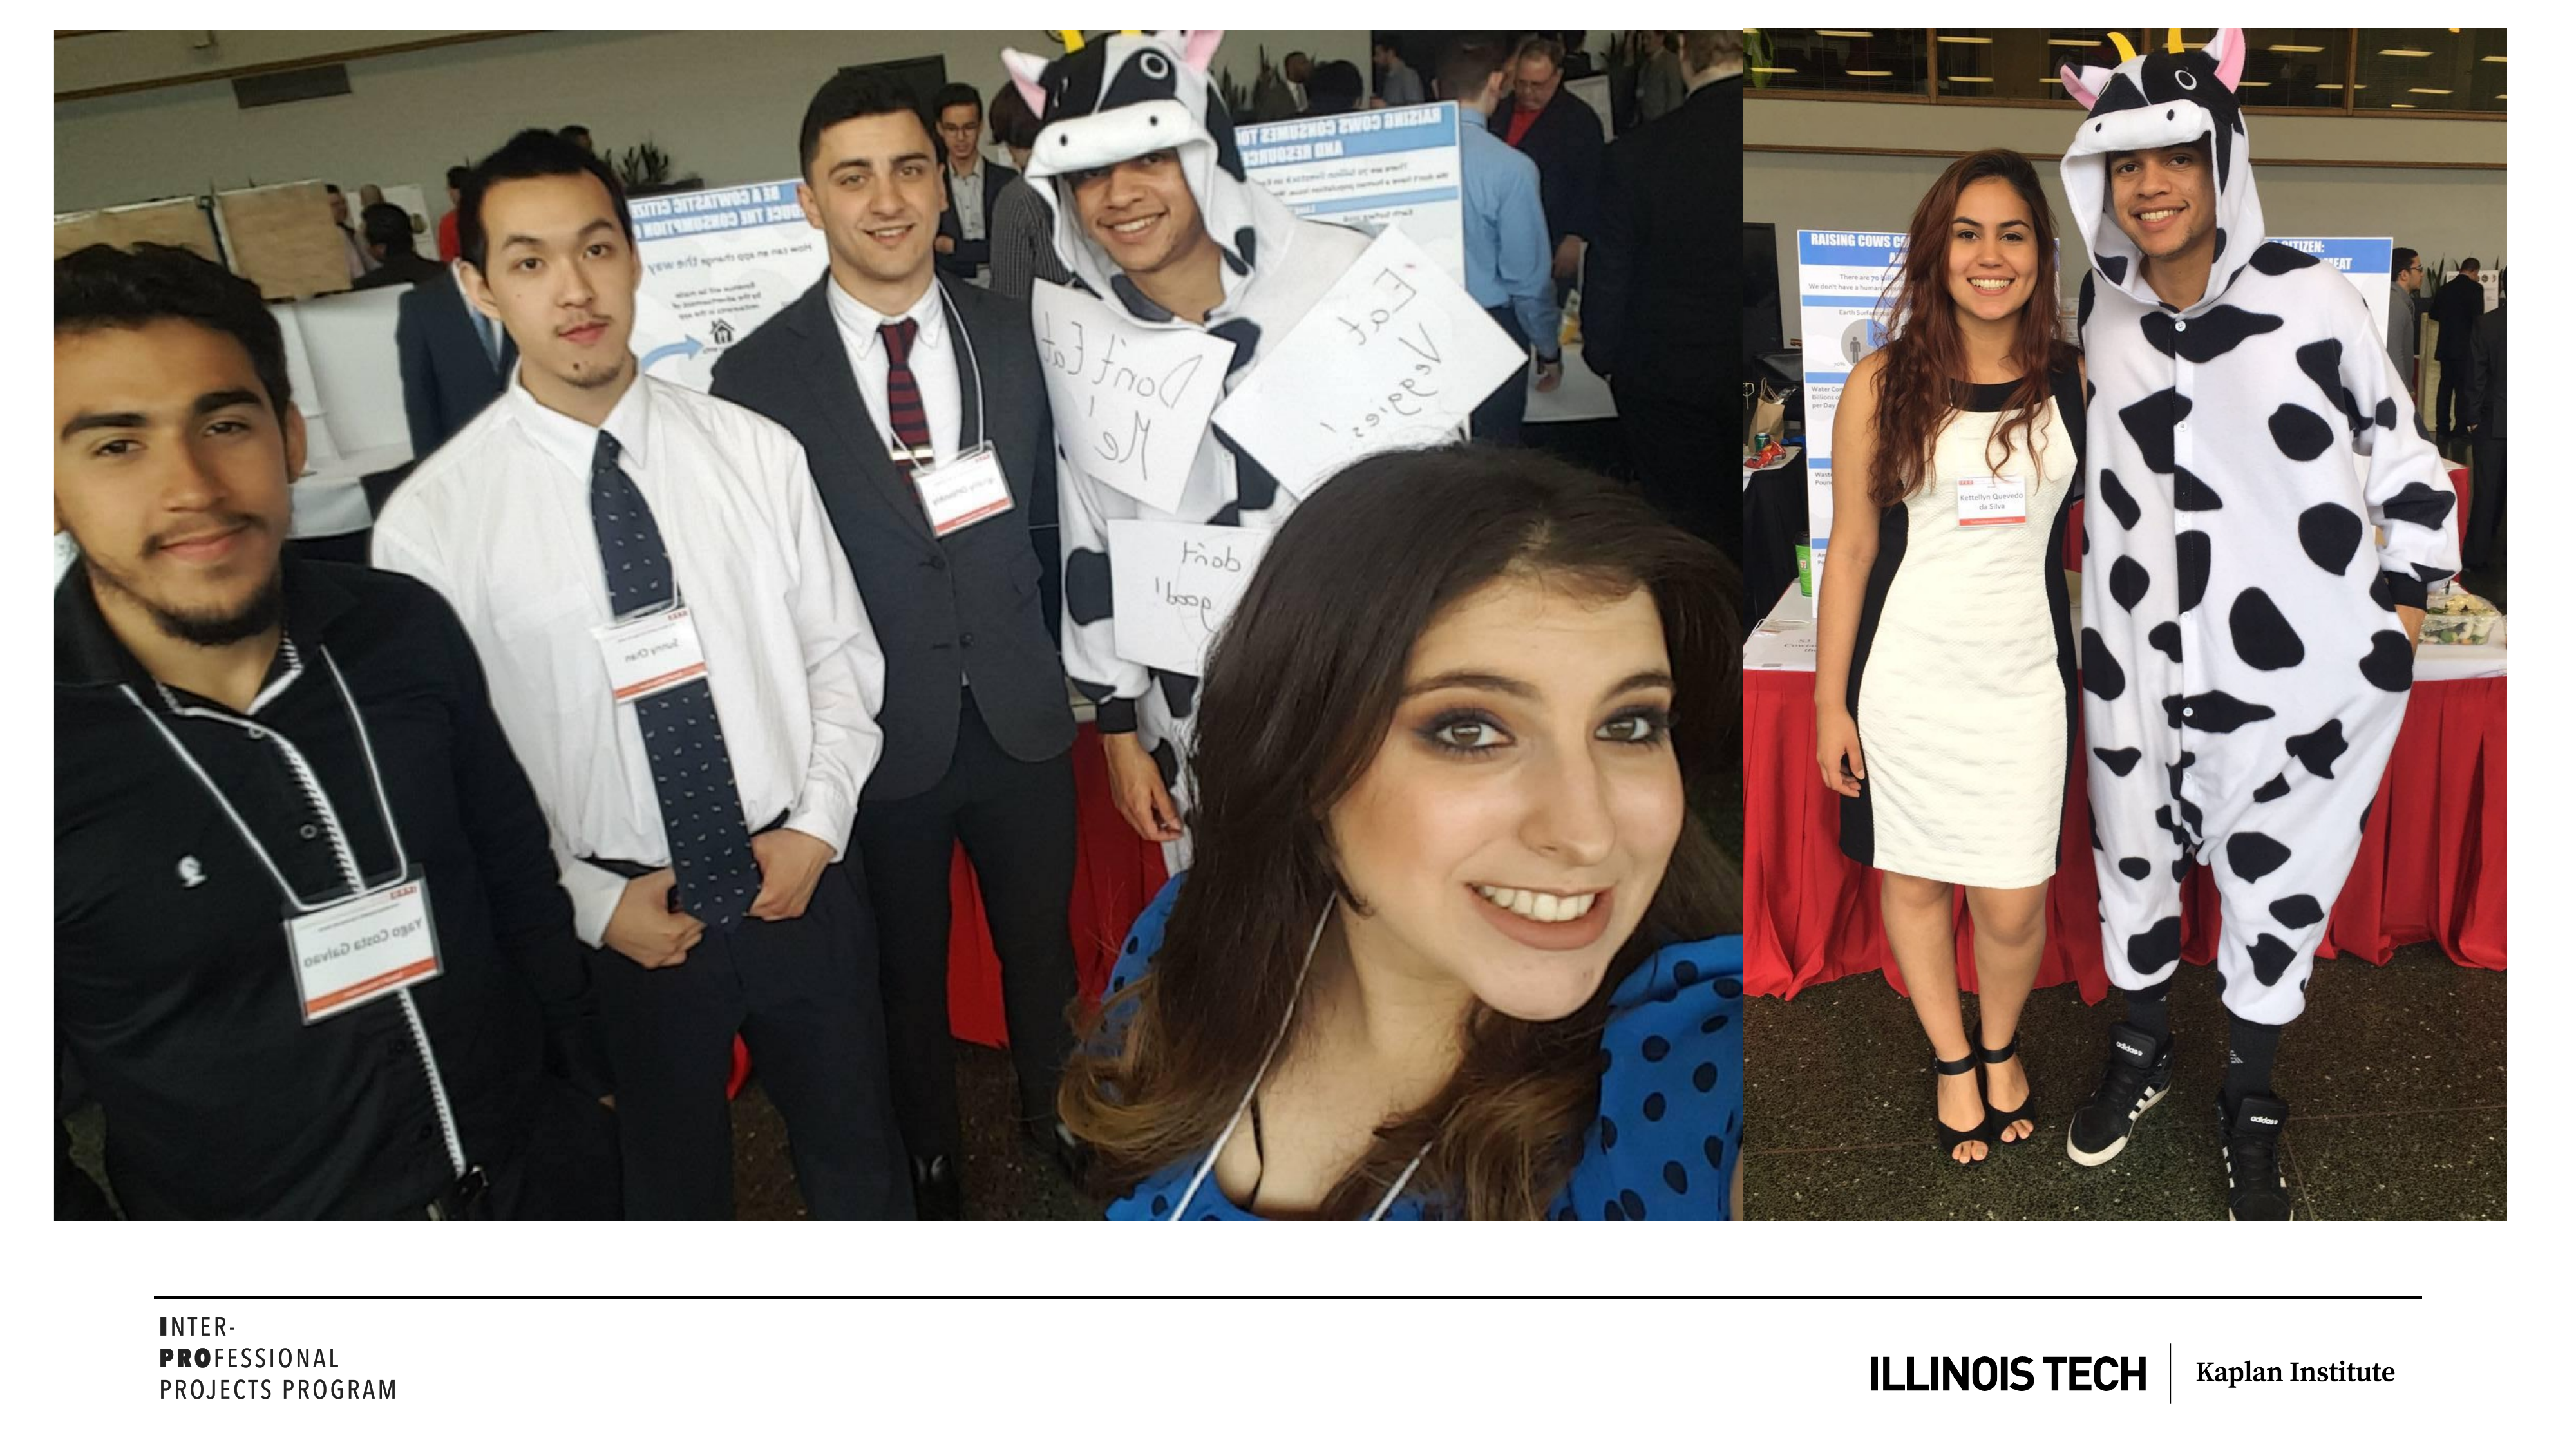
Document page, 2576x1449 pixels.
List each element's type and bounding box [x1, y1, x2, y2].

picture [1849, 1326, 2420, 1417]
picture [53, 28, 2508, 1222]
picture [159, 1282, 400, 1405]
